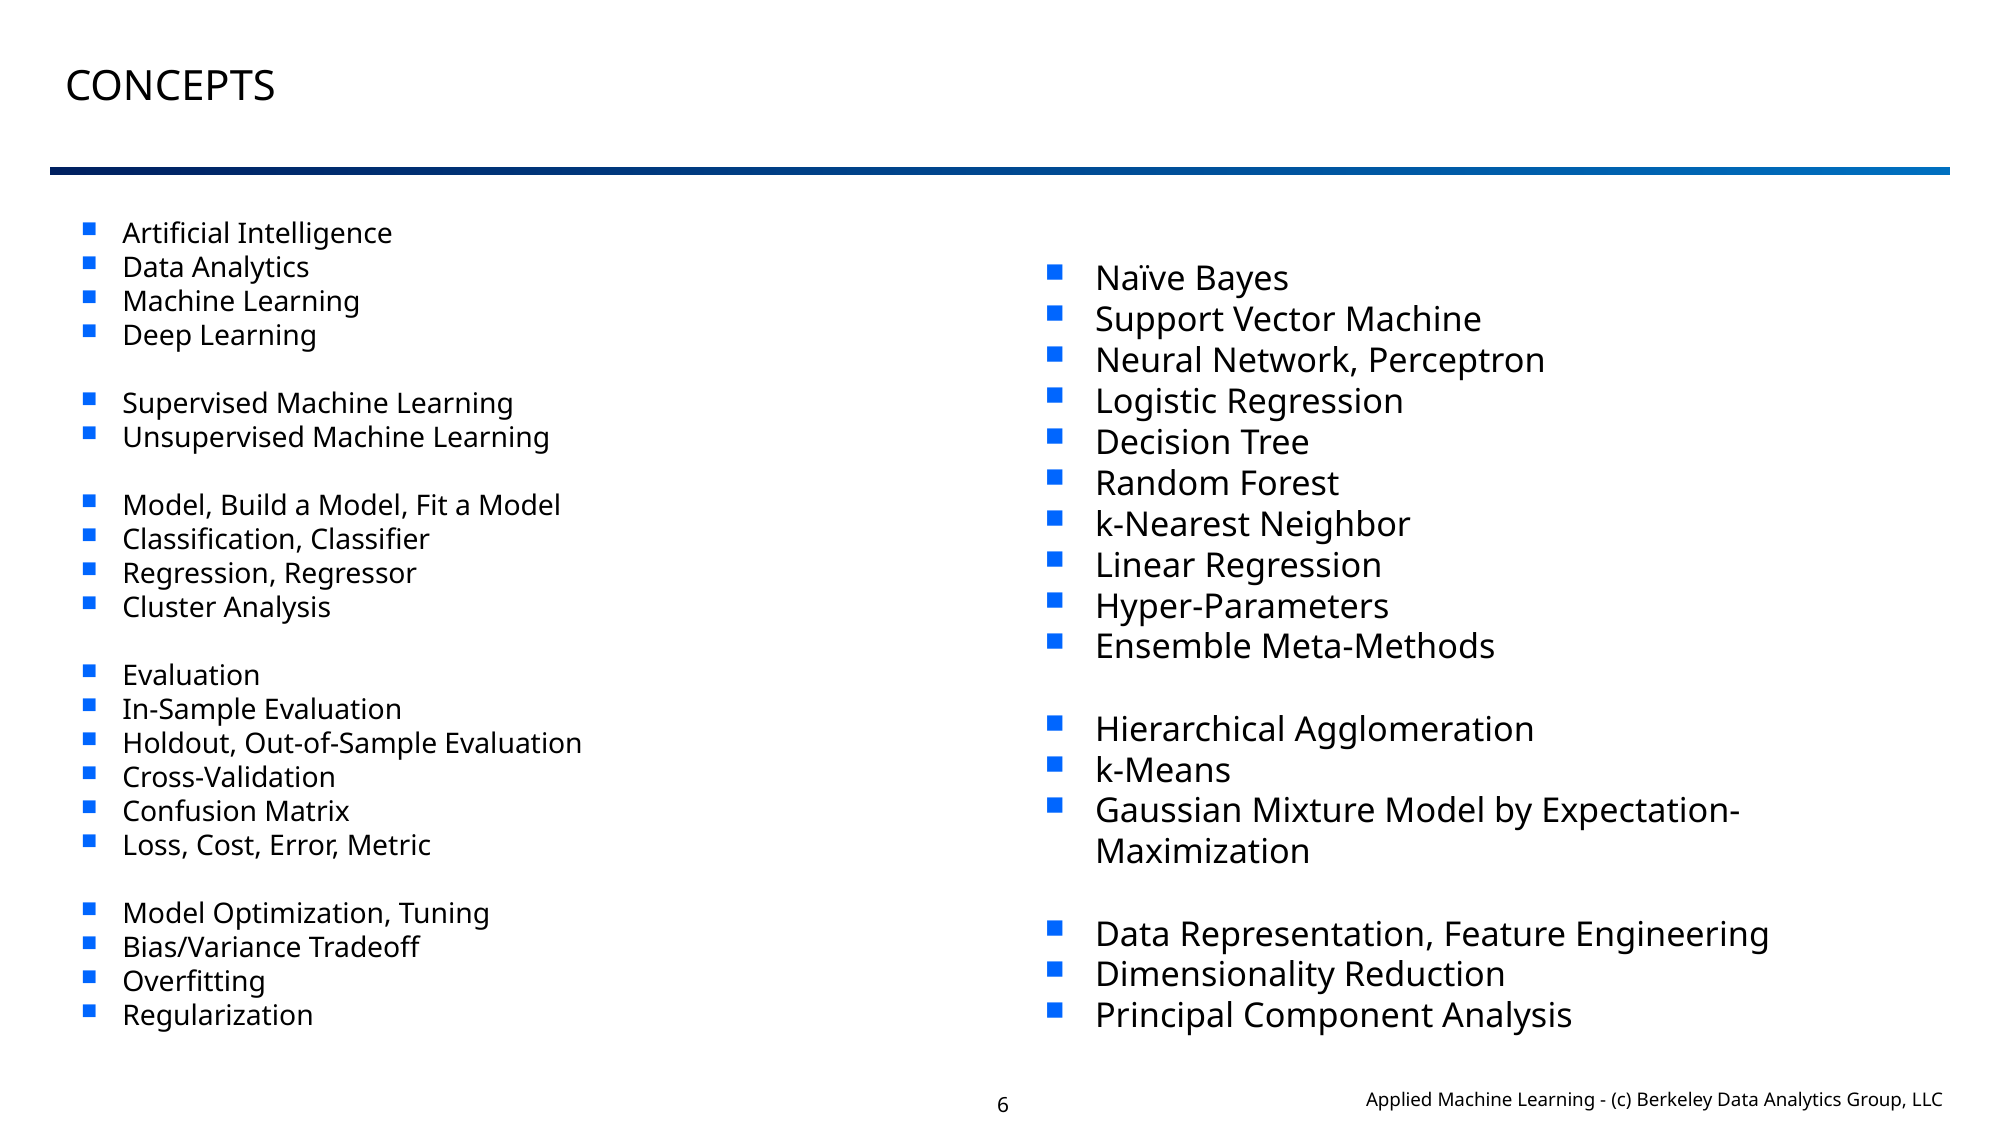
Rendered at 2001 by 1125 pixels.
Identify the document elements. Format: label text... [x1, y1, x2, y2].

title Concepts [50, 12, 1950, 155]
slide_number 6 [922, 1080, 1084, 1125]
list Artificial Intelligence Data Analytics Machine Learning Deep Learning Supervised Machine Learning Unsupervised Machine Learning Model, Build a Model, Fit a Model Classification, Classifier Regression, Regressor Cluster Analysis Evaluation In-Sample Evaluation Holdout, Out-of-Sample Evaluation Cross-Validation Confusion Matrix Loss, Cost, Error, Metric Model Optimization, Tuning Bias/Variance Tradeoff Overfitting Regularization [50, 200, 984, 1050]
footer Applied Machine Learning - (c) Berkeley Data Analytics Group, LLC [1100, 1080, 1950, 1125]
list Naïve Bayes Support Vector Machine Neural Network, Perceptron Logistic Regression Decision Tree Random Forest k-Nearest Neighbor Linear Regression Hyper-Parameters Ensemble Meta-Methods Hierarchical Agglomeration k-Means Gaussian Mixture Model by Expectation-Maximization Data Representation, Feature Engineering Dimensionality Reduction Principal Component Analysis [1016, 200, 1950, 1050]
